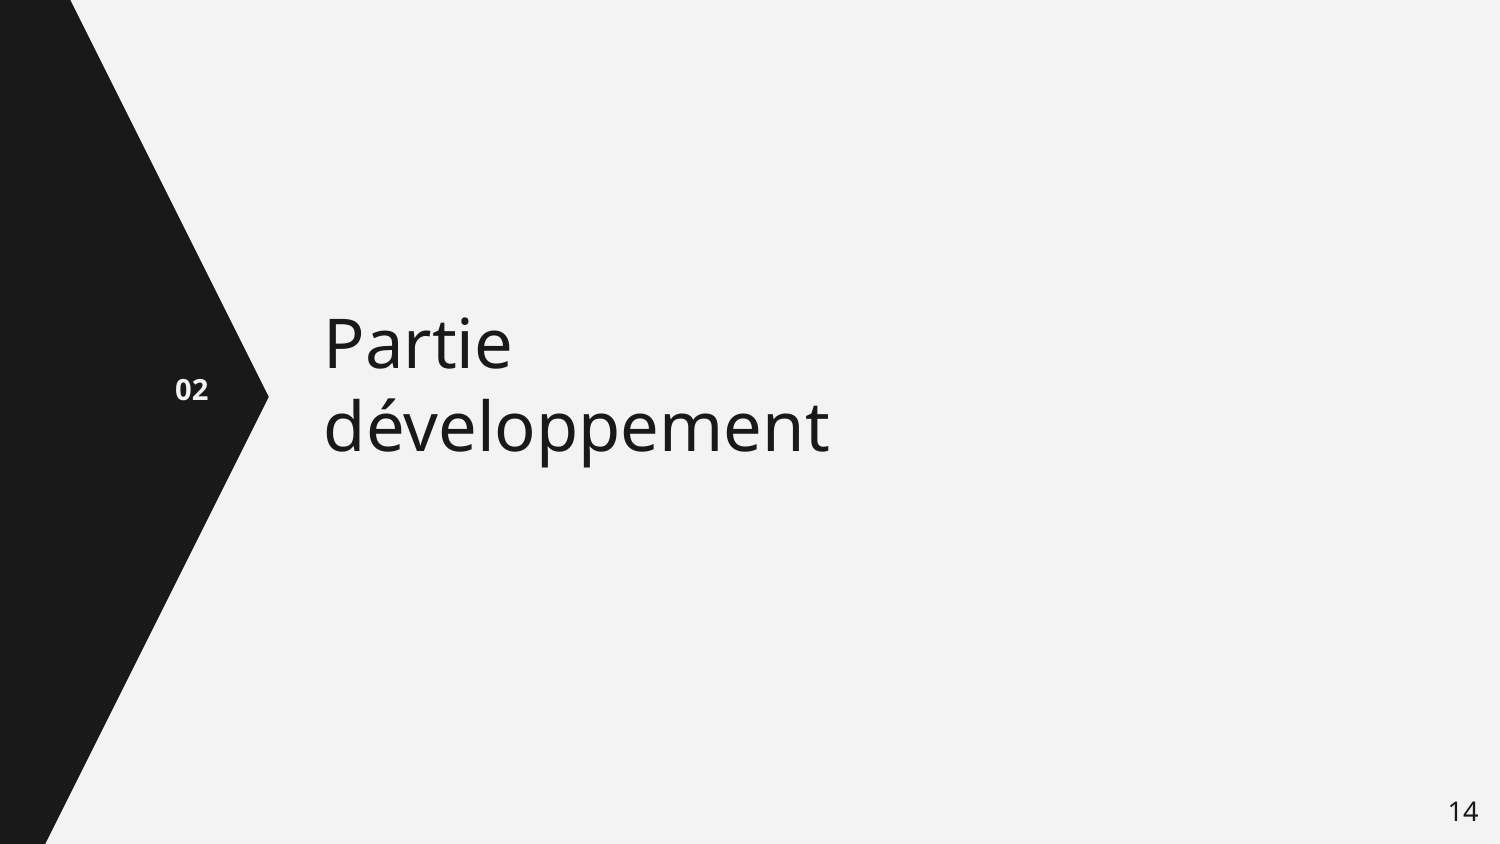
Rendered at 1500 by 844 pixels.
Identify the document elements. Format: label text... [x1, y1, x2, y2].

title Partie développement [308, 285, 880, 410]
slide_number ‹#› [1403, 779, 1494, 844]
text_box 02 [160, 356, 251, 422]
